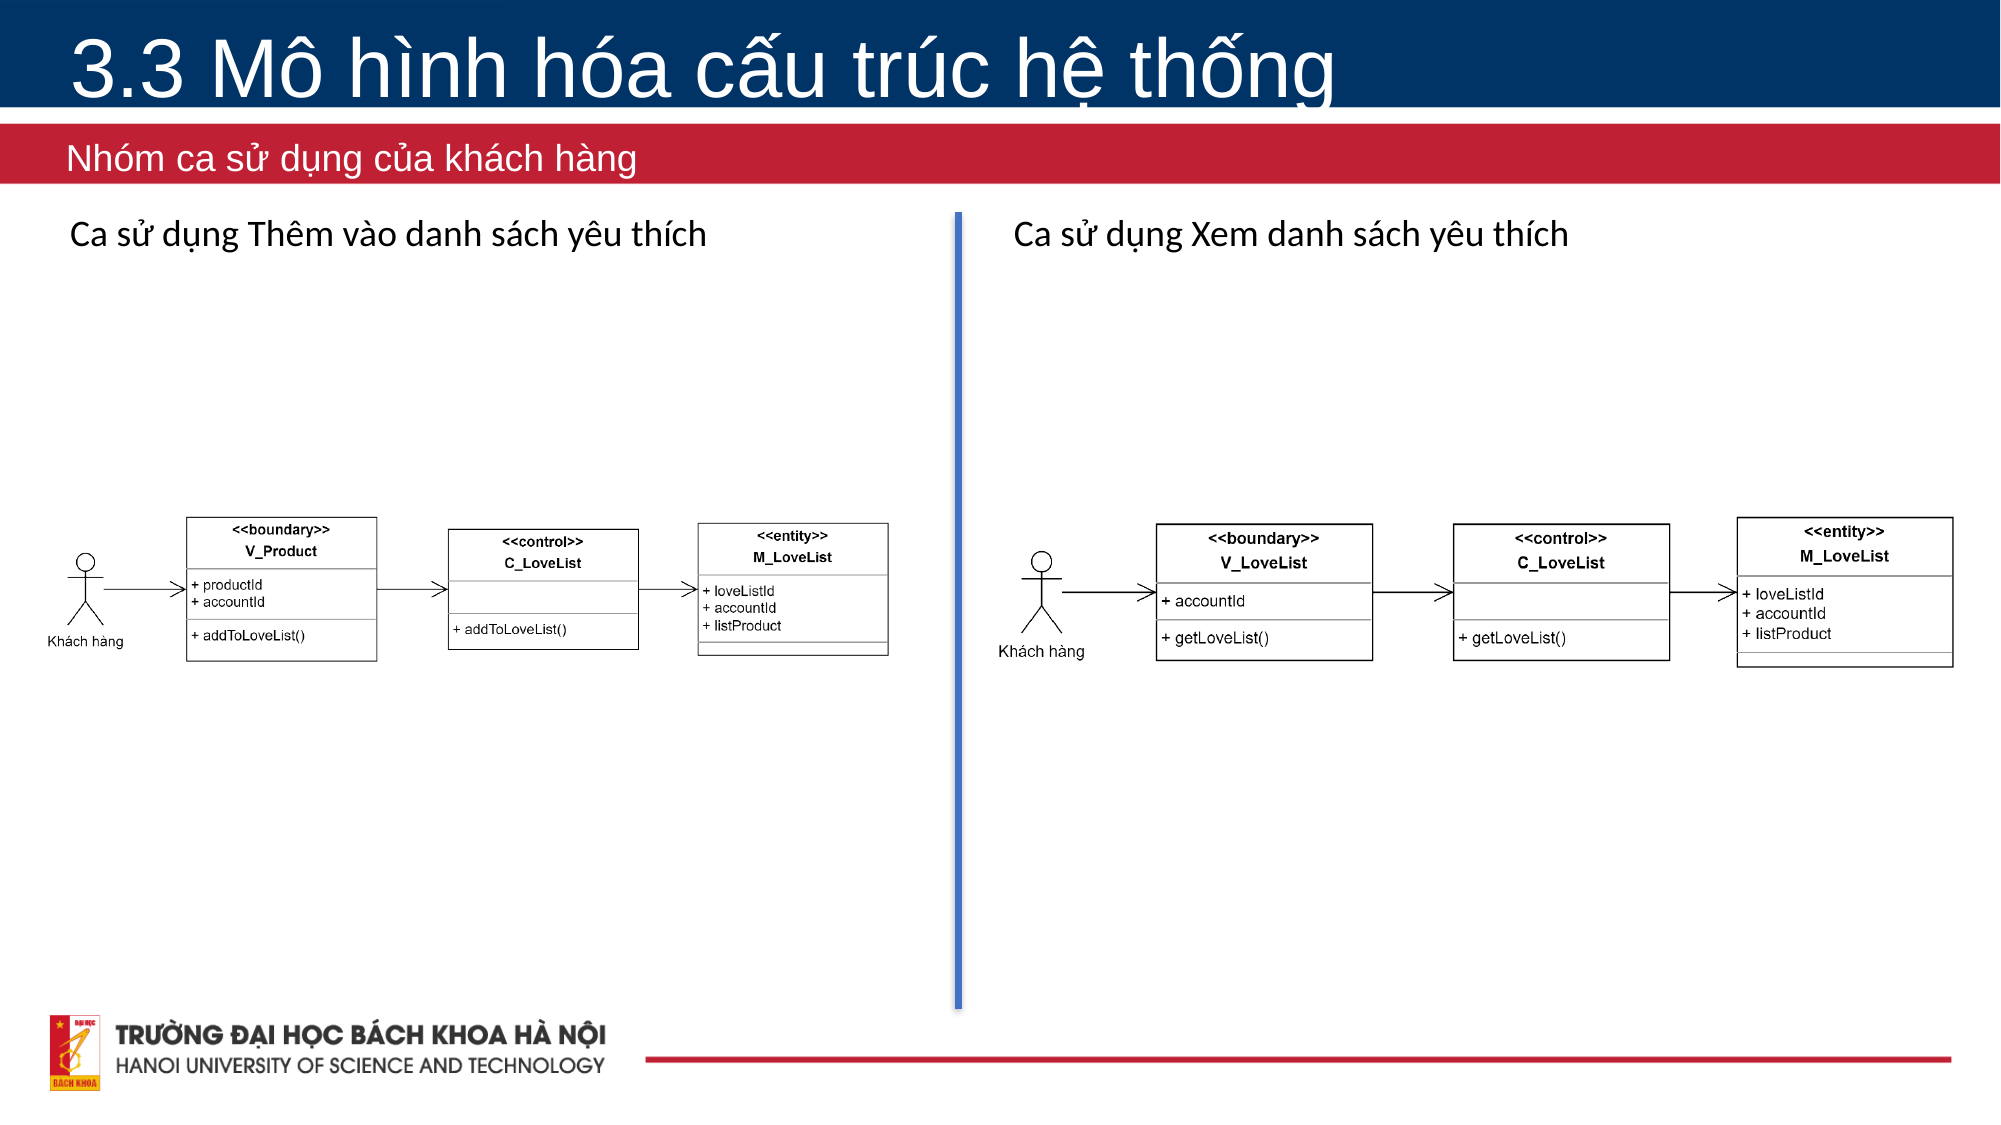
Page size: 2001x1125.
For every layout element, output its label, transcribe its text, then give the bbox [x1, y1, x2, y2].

picture [0, 0, 2001, 1125]
text_box 3.3 Mô hình hóa cấu trúc hệ thống [55, 18, 1945, 112]
text_box Ca sử dụng Thêm vào danh sách yêu thích [55, 201, 889, 262]
text_box Ca sử dụng Xem danh sách yêu thích [999, 201, 1833, 262]
text_box Nhóm ca sử dụng của khách hàng [50, 126, 1796, 187]
